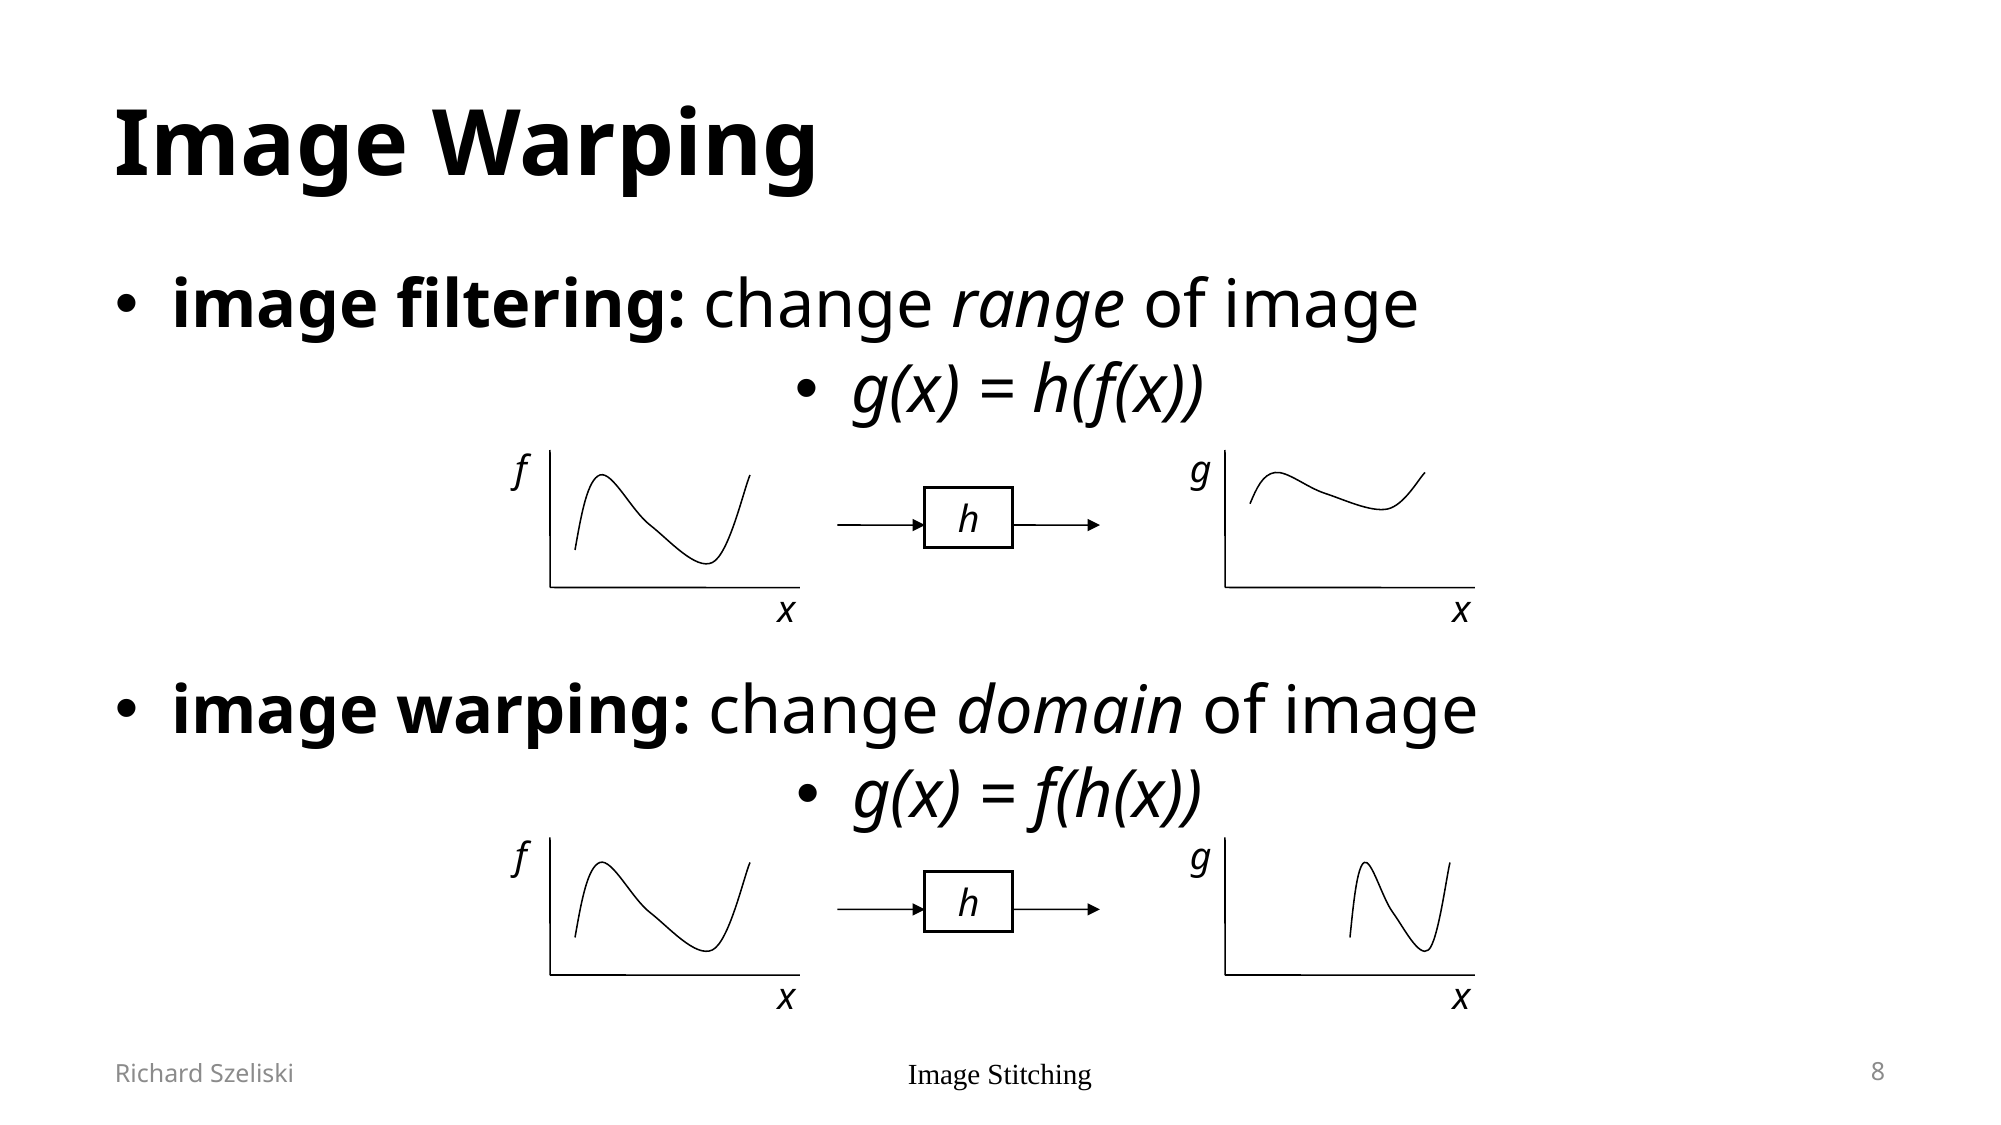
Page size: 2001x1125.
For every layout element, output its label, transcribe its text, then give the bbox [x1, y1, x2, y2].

slide_number Richard Szeliski [99, 1042, 567, 1103]
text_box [499, 437, 826, 638]
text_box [499, 824, 826, 1026]
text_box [1174, 824, 1501, 1026]
slide_number 8 [1433, 1042, 1900, 1103]
title Image Warping [99, 45, 1900, 233]
footer Image Stitching [683, 1042, 1317, 1103]
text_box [837, 871, 1101, 933]
list image filtering: change range of image g(x) = h(f(x)) image warping: change domain of image g(x) = f(h(x)) [99, 262, 1900, 1005]
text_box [837, 487, 1101, 549]
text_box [1174, 437, 1501, 638]
